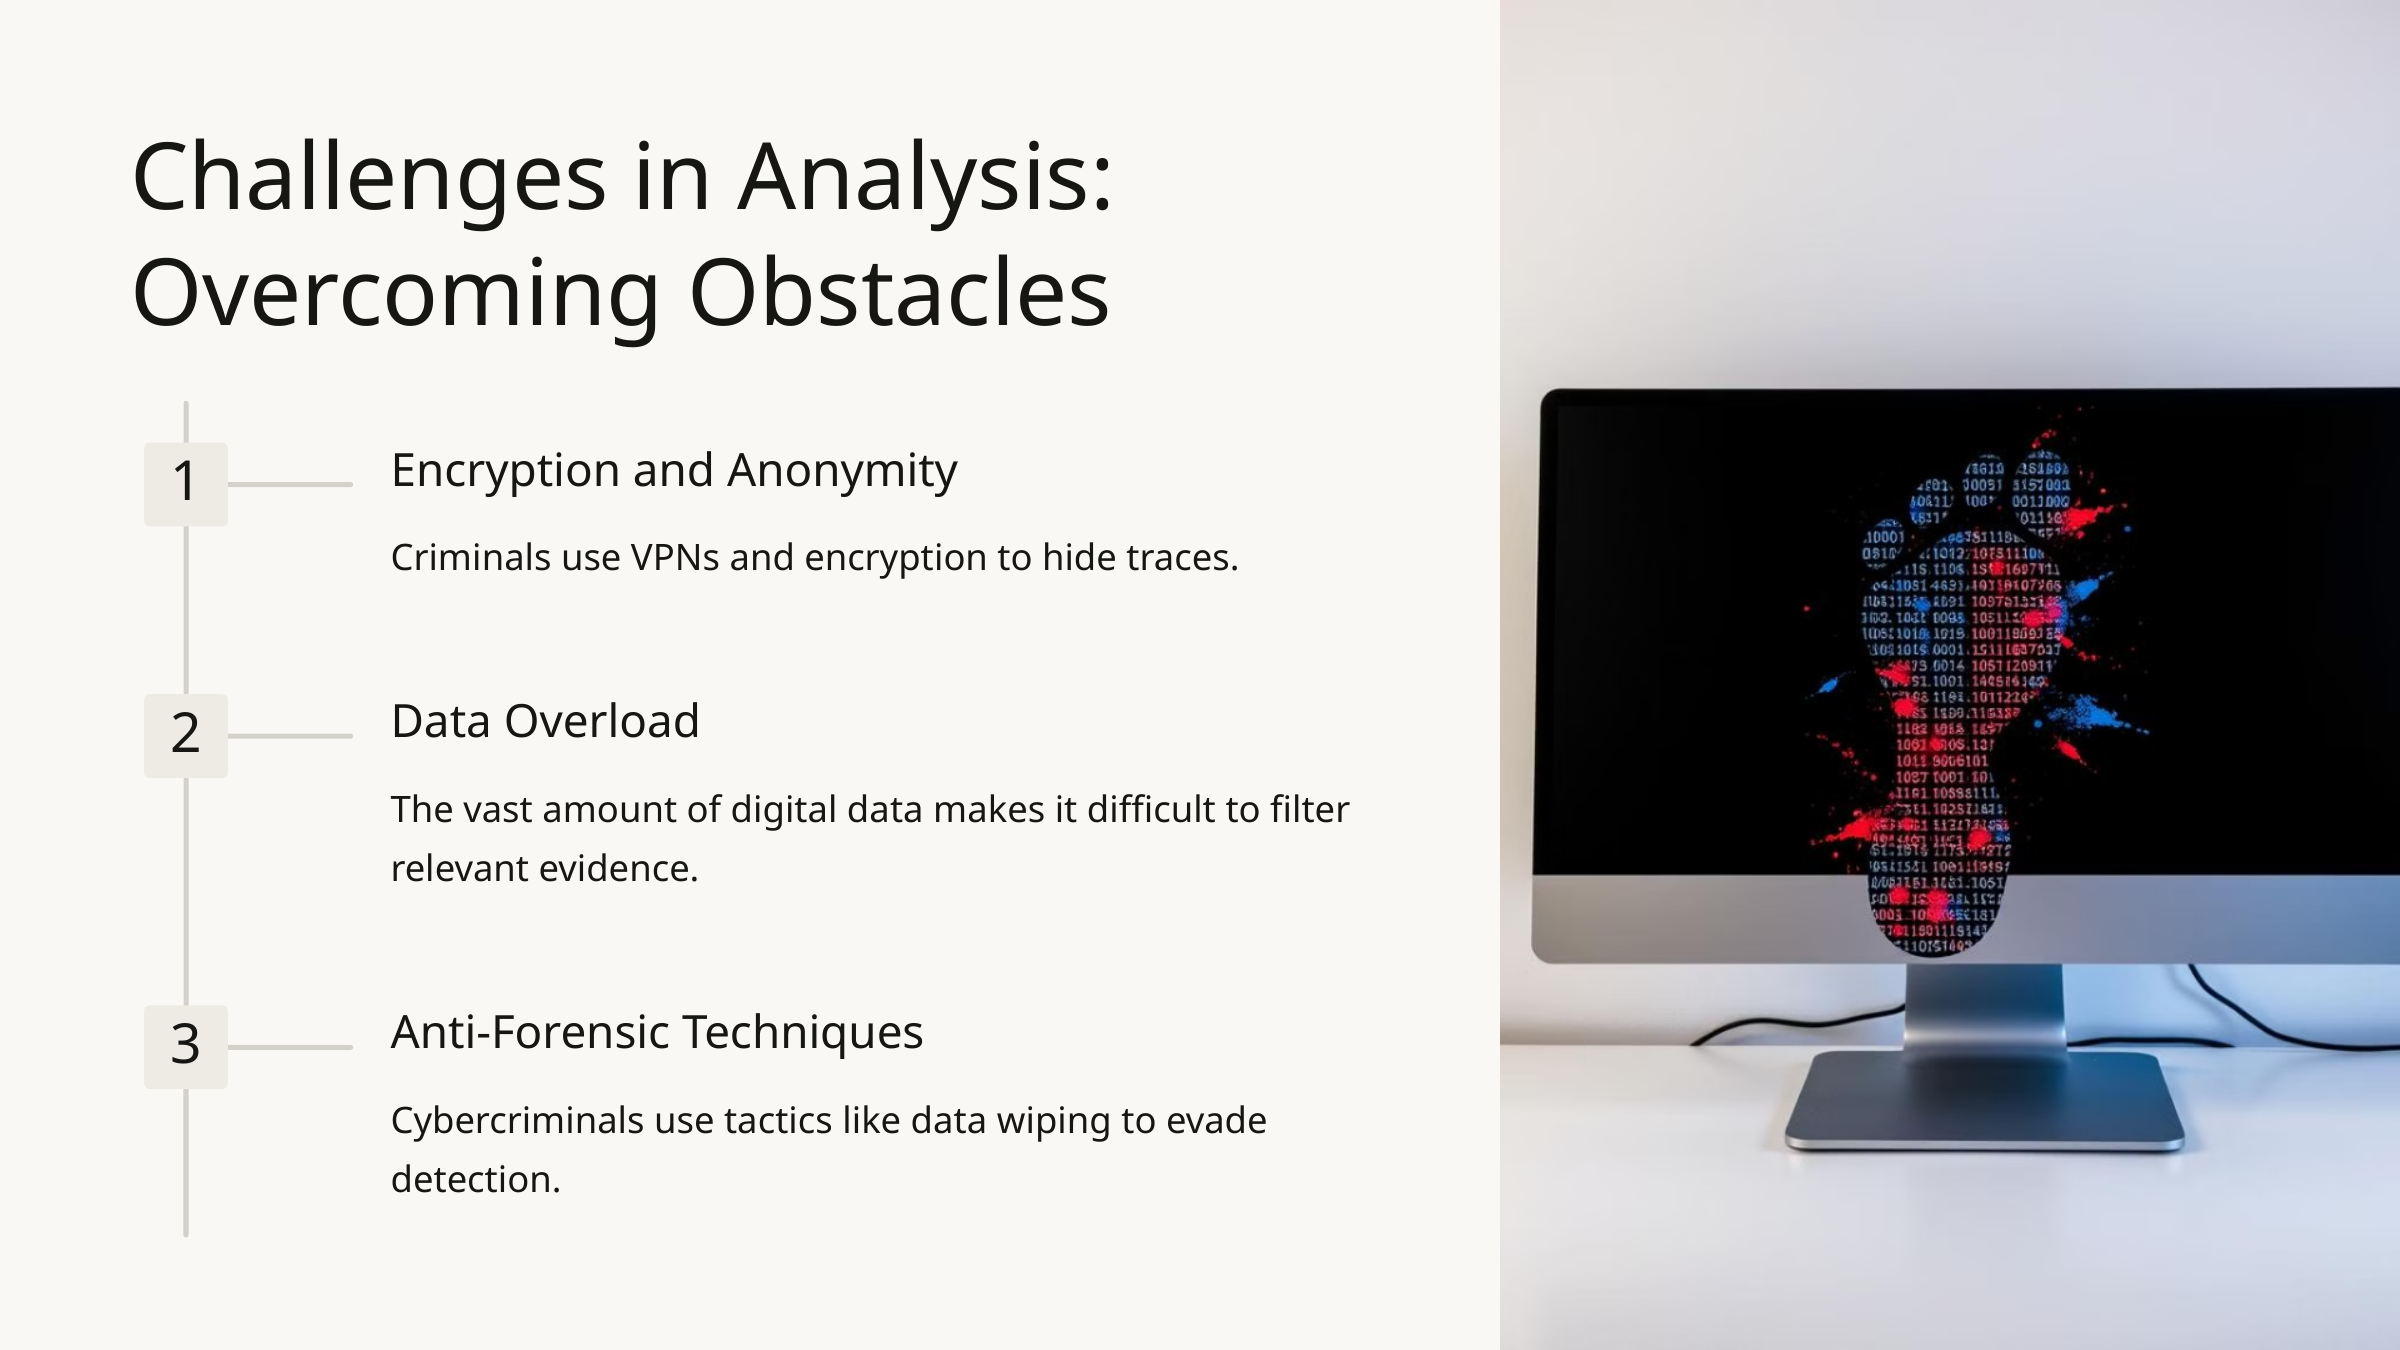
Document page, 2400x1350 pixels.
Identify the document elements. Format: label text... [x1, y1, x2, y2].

text_box Cybercriminals use tactics like data wiping to evade detection. [390, 1081, 1370, 1201]
text_box [144, 694, 228, 778]
text_box Challenges in Analysis: Overcoming Obstacles [130, 112, 1370, 345]
text_box The vast amount of digital data makes it difficult to filter relevant evidence. [390, 770, 1370, 890]
text_box [183, 527, 189, 694]
text_box [144, 442, 228, 527]
text_box Data Overload [390, 689, 856, 748]
text_box [183, 1090, 189, 1238]
text_box [228, 482, 354, 488]
text_box [183, 778, 189, 1005]
text_box [183, 400, 189, 442]
text_box 3 [169, 1019, 203, 1076]
text_box 1 [176, 456, 196, 513]
text_box Anti-Forensic Techniques [390, 1000, 954, 1059]
text_box 2 [169, 708, 203, 764]
text_box [144, 1005, 228, 1090]
text_box Criminals use VPNs and encryption to hide traces. [390, 518, 1370, 578]
picture [1499, 0, 2400, 1350]
text_box Encryption and Anonymity [390, 438, 976, 497]
text_box [228, 1044, 354, 1050]
text_box [228, 733, 354, 739]
